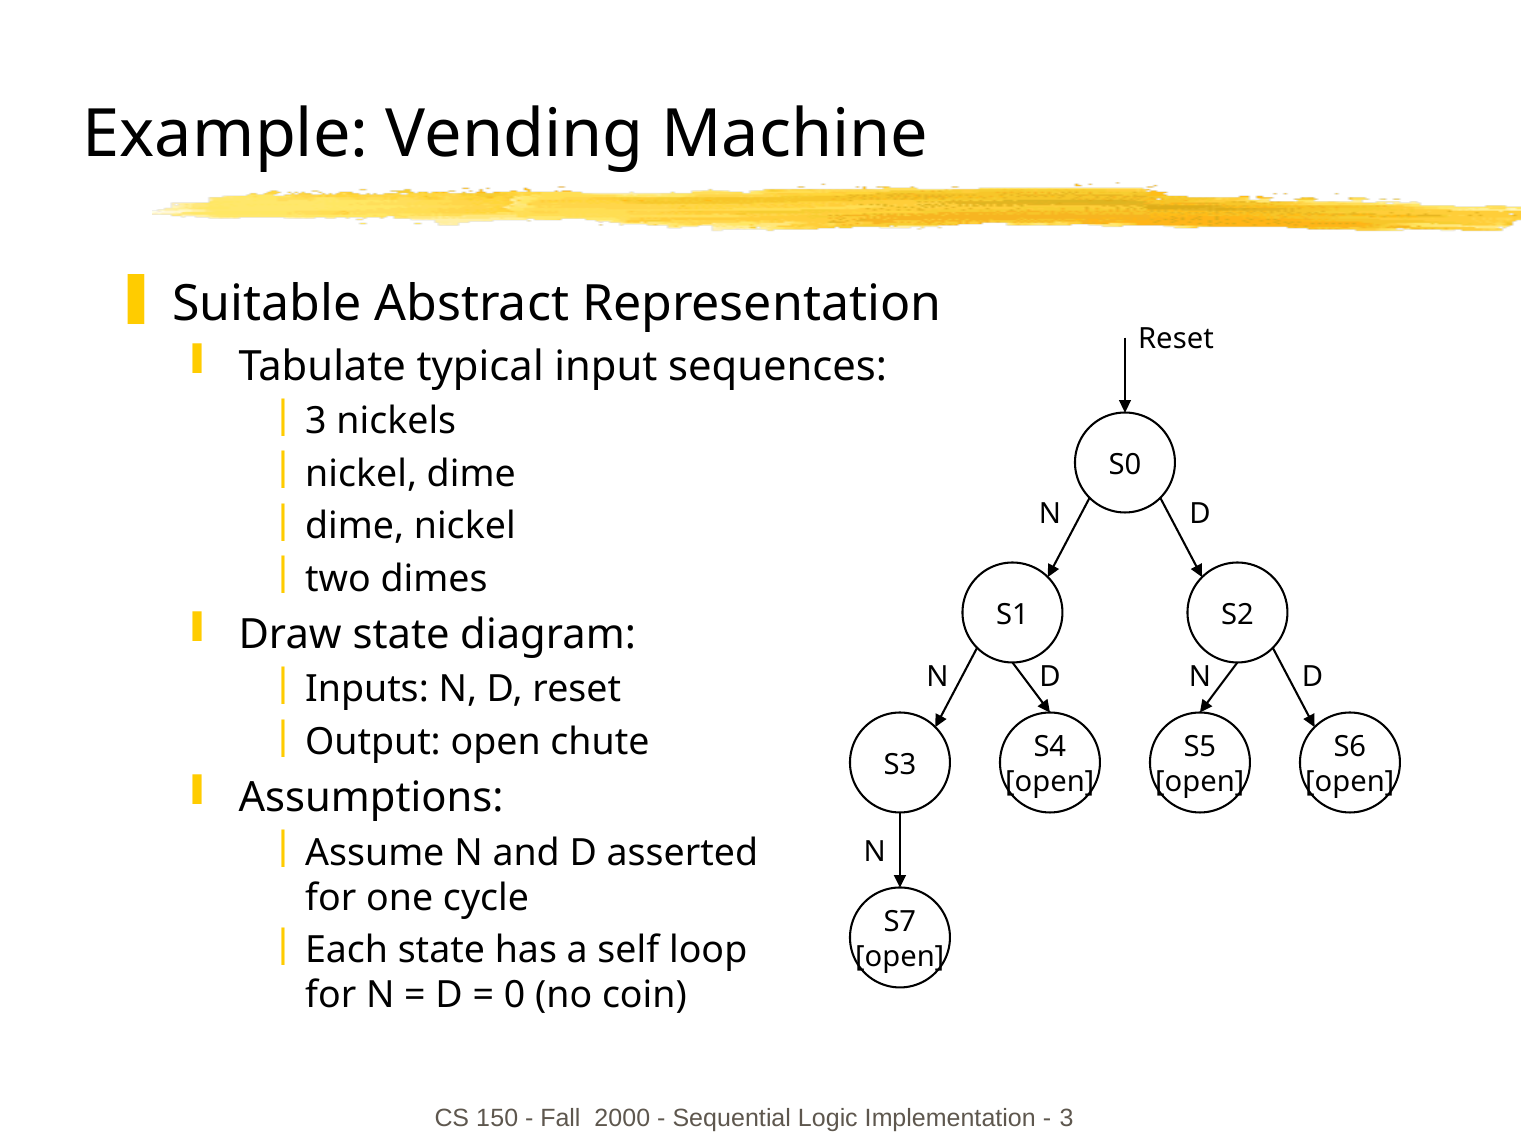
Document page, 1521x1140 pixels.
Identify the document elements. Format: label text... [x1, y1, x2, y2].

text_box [962, 487, 1090, 663]
title Example: Vending Machine [67, 38, 1361, 178]
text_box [1149, 649, 1250, 813]
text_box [1272, 647, 1400, 813]
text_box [1074, 312, 1227, 513]
picture [152, 177, 1521, 242]
list Suitable Abstract Representation Tabulate typical input sequences: 3 nickels nickel, dime dime, nickel two dimes Draw state diagram: Inputs: N, D, reset Output: open chute Assumptions: Assume N and D asserted for one cycle Each state has a self loop for N = D = 0 (no coin) [99, 262, 1461, 1004]
footer CS 150 - Fall 2000 - Sequential Logic Implementation - 3 [388, 1063, 1120, 1140]
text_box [999, 649, 1100, 813]
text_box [849, 647, 977, 813]
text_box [849, 812, 950, 988]
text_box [1160, 487, 1288, 663]
